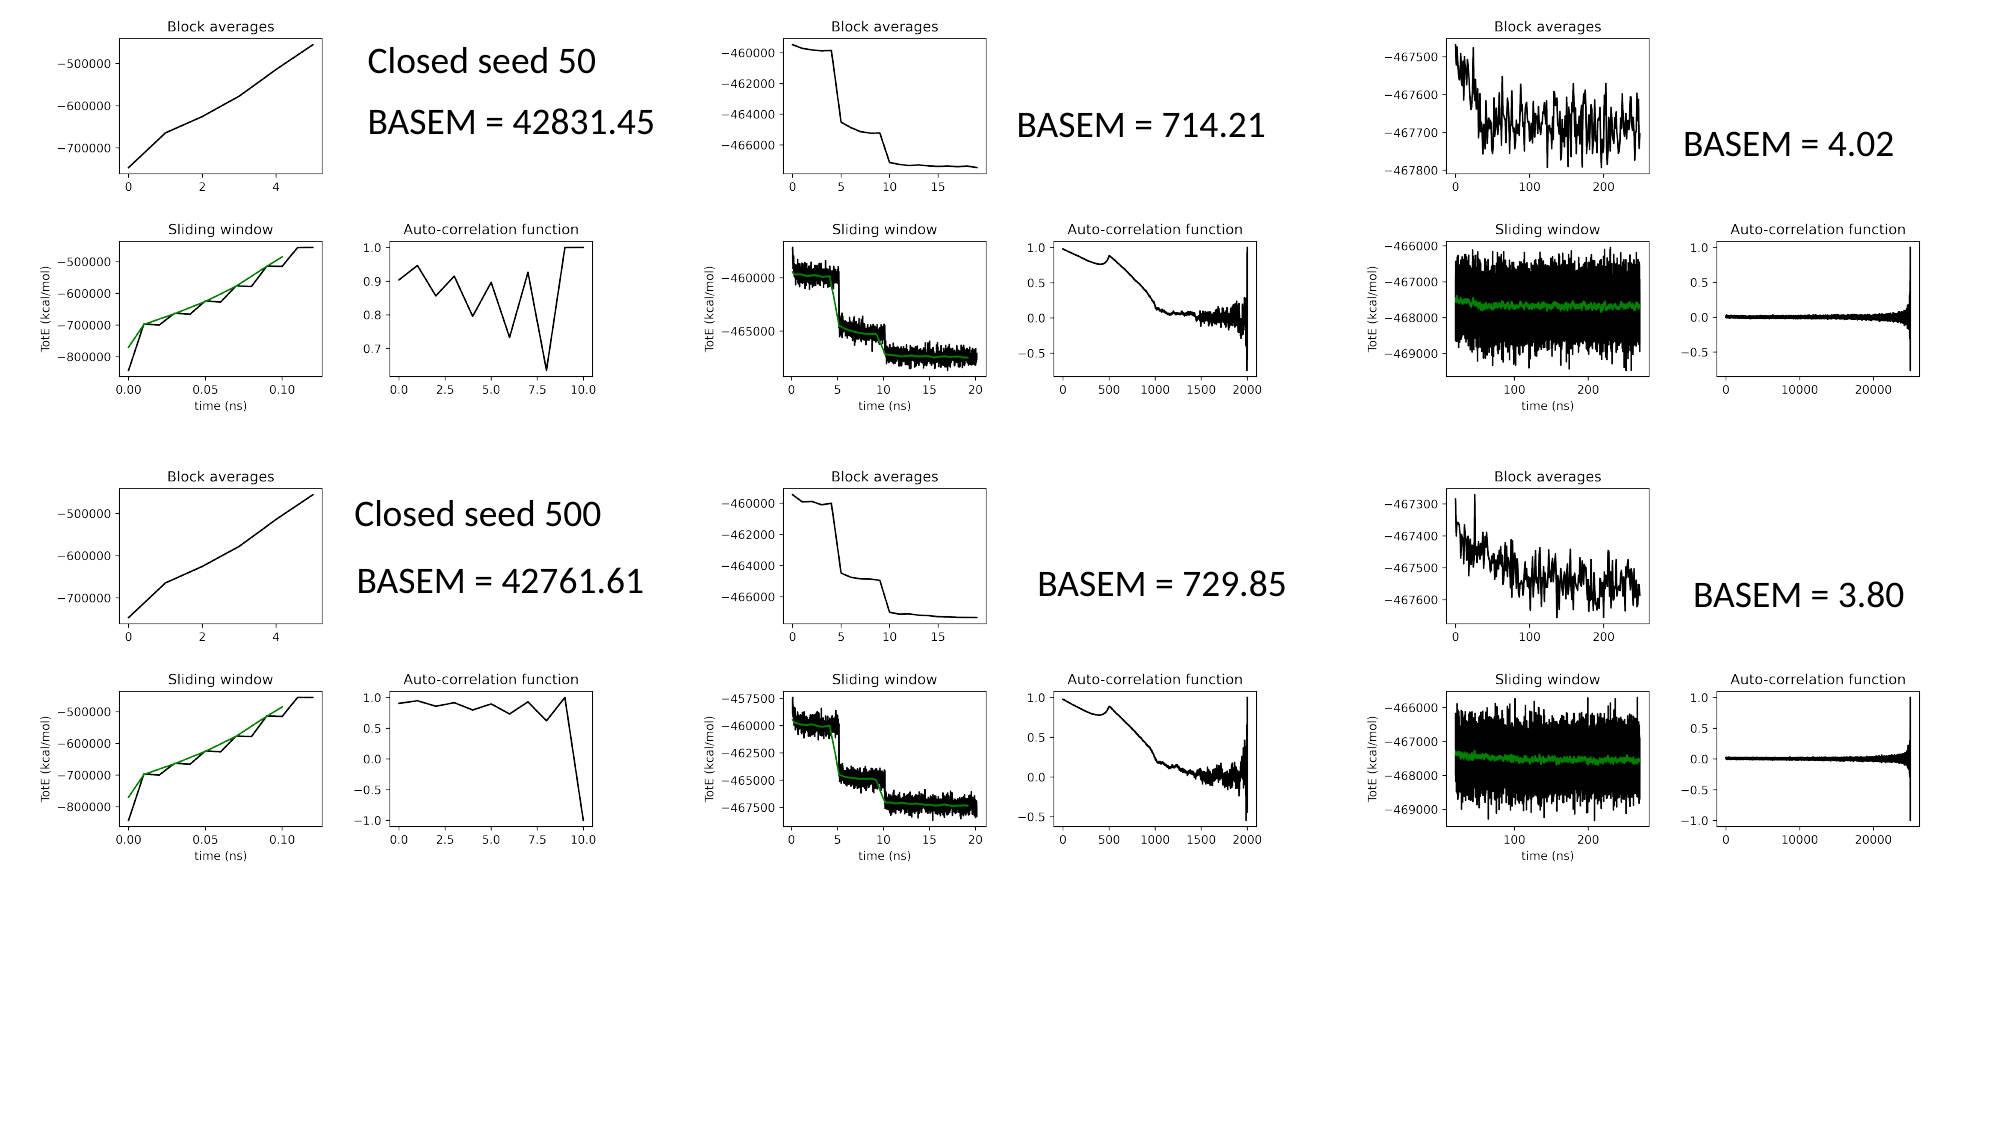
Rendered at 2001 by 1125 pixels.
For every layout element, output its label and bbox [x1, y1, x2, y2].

picture [0, 0, 1987, 894]
